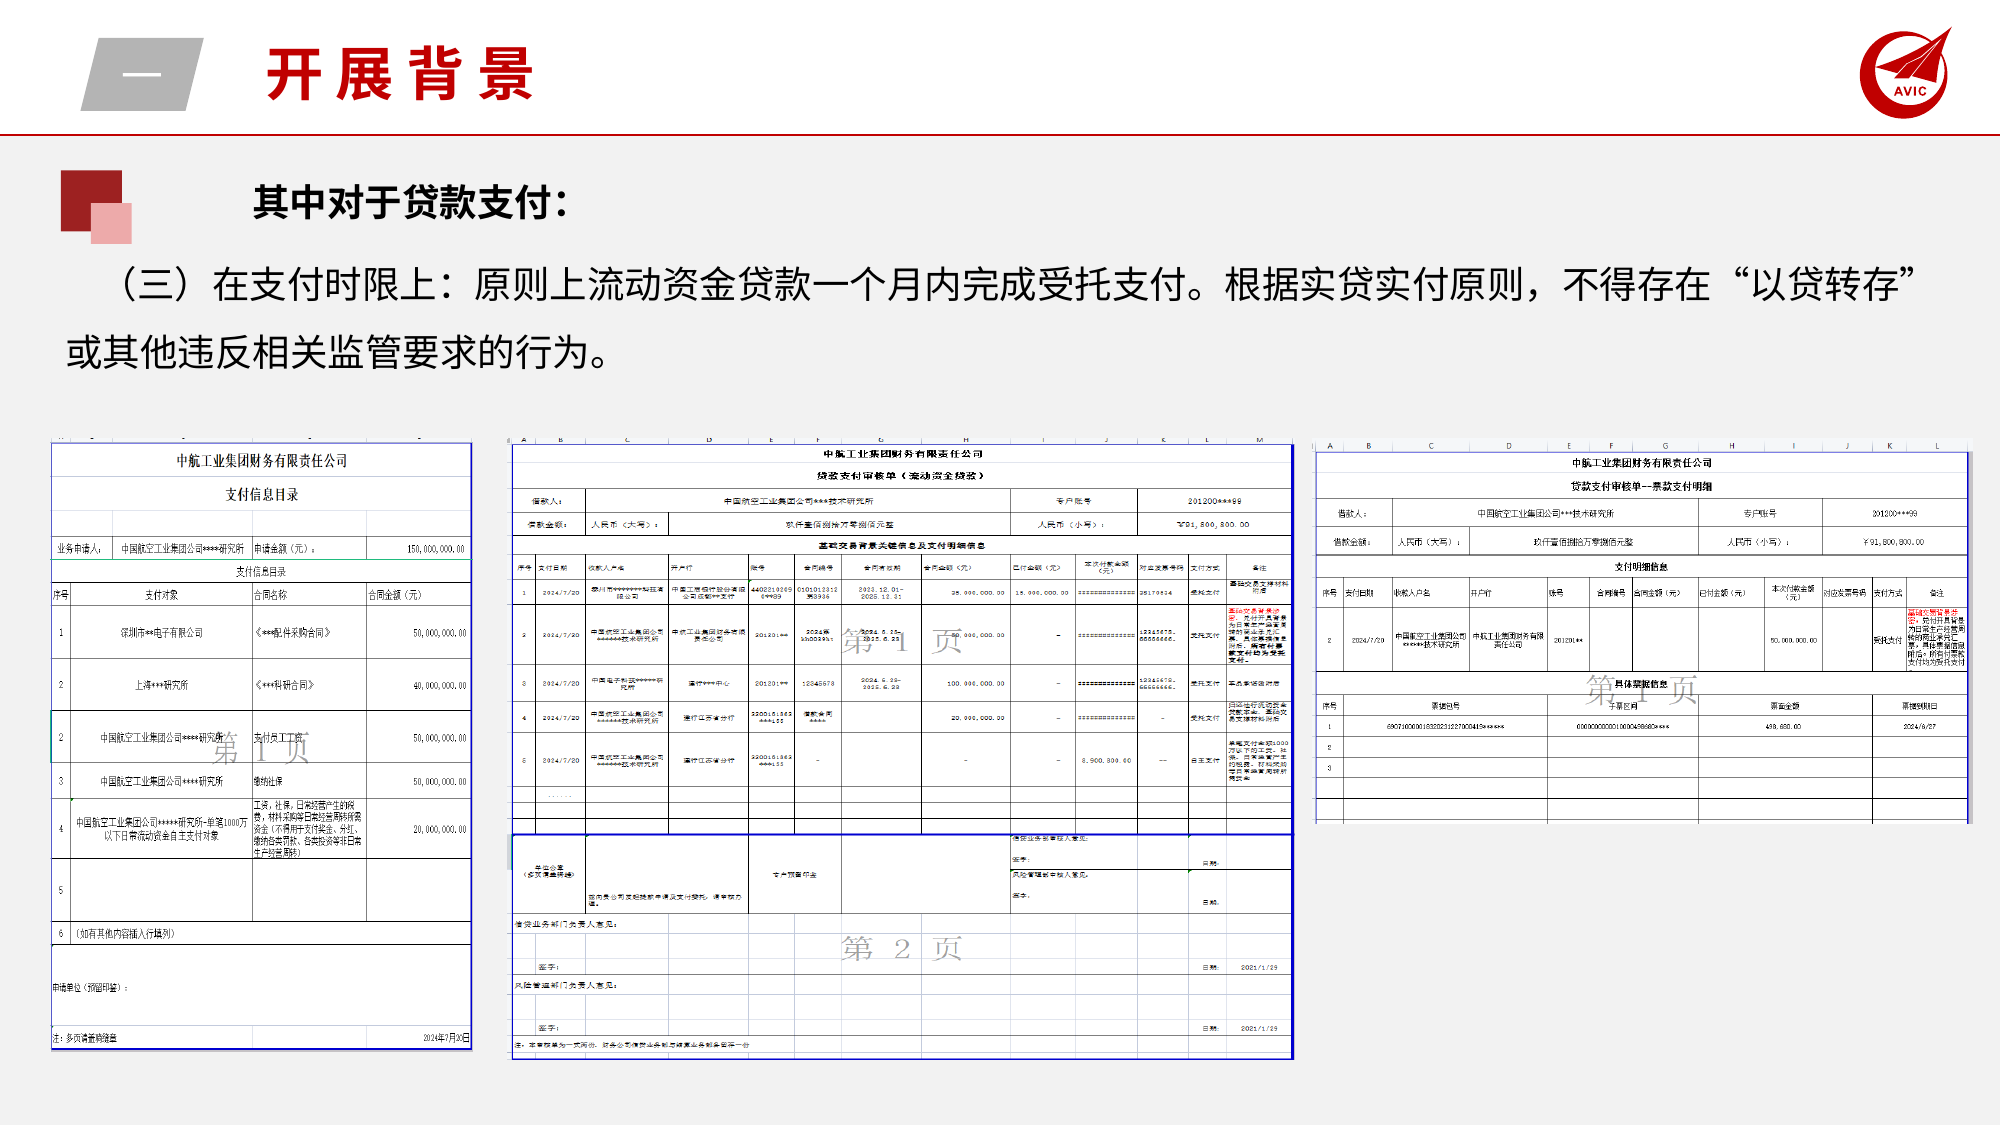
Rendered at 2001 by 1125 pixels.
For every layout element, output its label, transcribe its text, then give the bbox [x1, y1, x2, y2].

picture [50, 438, 473, 1052]
text_box [60, 169, 123, 231]
picture [1312, 438, 1973, 824]
text_box （三）在支付时限上：原则上流动资金贷款一个月内完成受托支付。根据实贷实付原则，不得存在“以贷转存”或其他违反相关监管要求的行为。 [50, 231, 1983, 382]
picture [507, 438, 1295, 1060]
text_box 开展背景 [250, 37, 1515, 116]
text_box 其中对于贷款支付： [177, 171, 1178, 231]
text_box [90, 202, 133, 231]
text_box 一 [79, 36, 206, 112]
